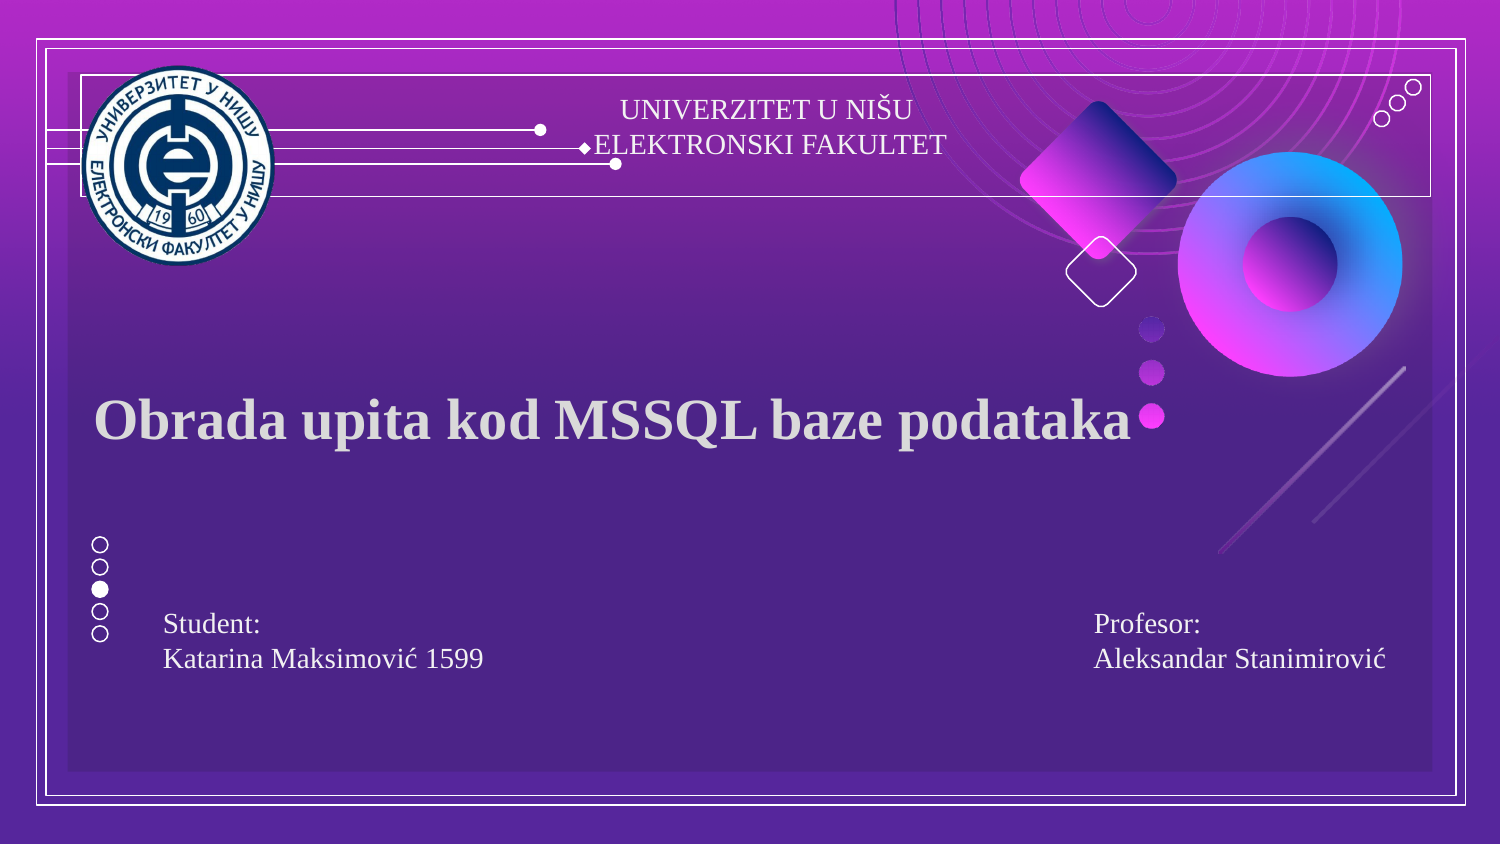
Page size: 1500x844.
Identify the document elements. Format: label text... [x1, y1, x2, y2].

text_box UNIVERZITET U NIŠU ELEKTRONSKI FAKULTET [279, 75, 1431, 197]
text_box Student: Profesor: Katarina Maksimović 1599 Aleksandar Stanimirović [148, 596, 1404, 682]
title Obrada upita kod MSSQL baze podataka [74, 306, 1152, 467]
picture [0, 0, 1500, 844]
